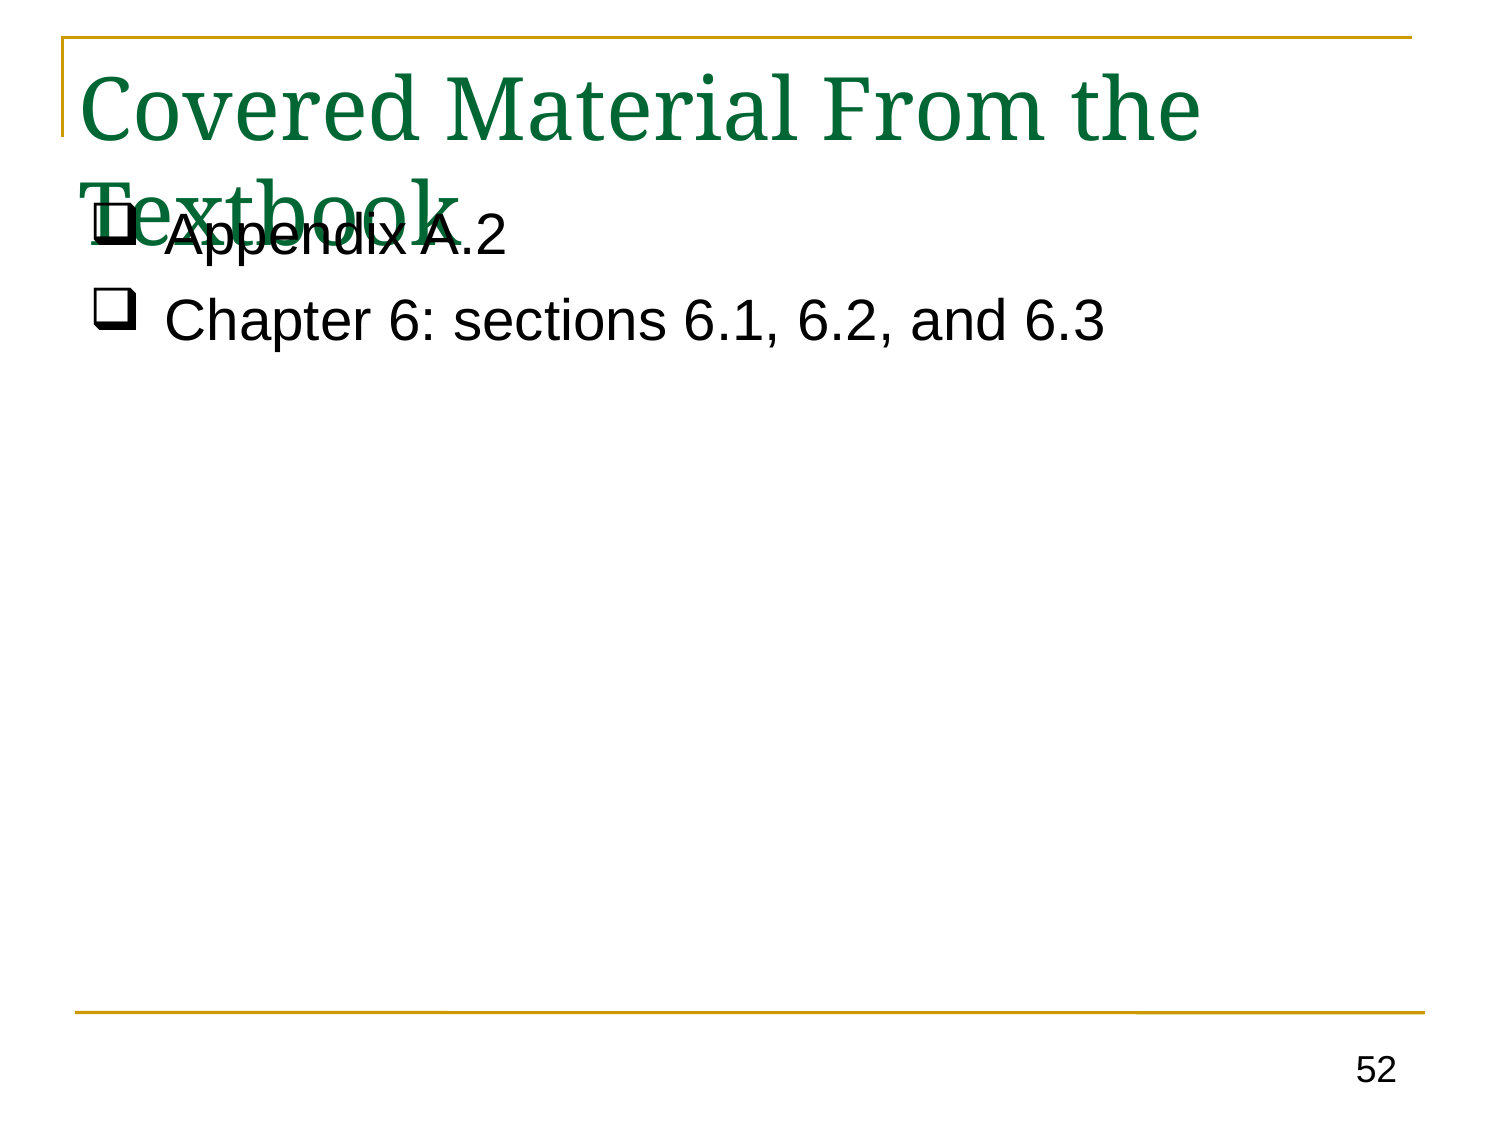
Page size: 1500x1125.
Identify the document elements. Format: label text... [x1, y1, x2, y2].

slide_number 52 [1341, 1023, 1424, 1098]
list Appendix A.2 Chapter 6: sections 6.1, 6.2, and 6.3 [75, 188, 1425, 1006]
title Covered Material From the Textbook [63, 45, 1425, 174]
